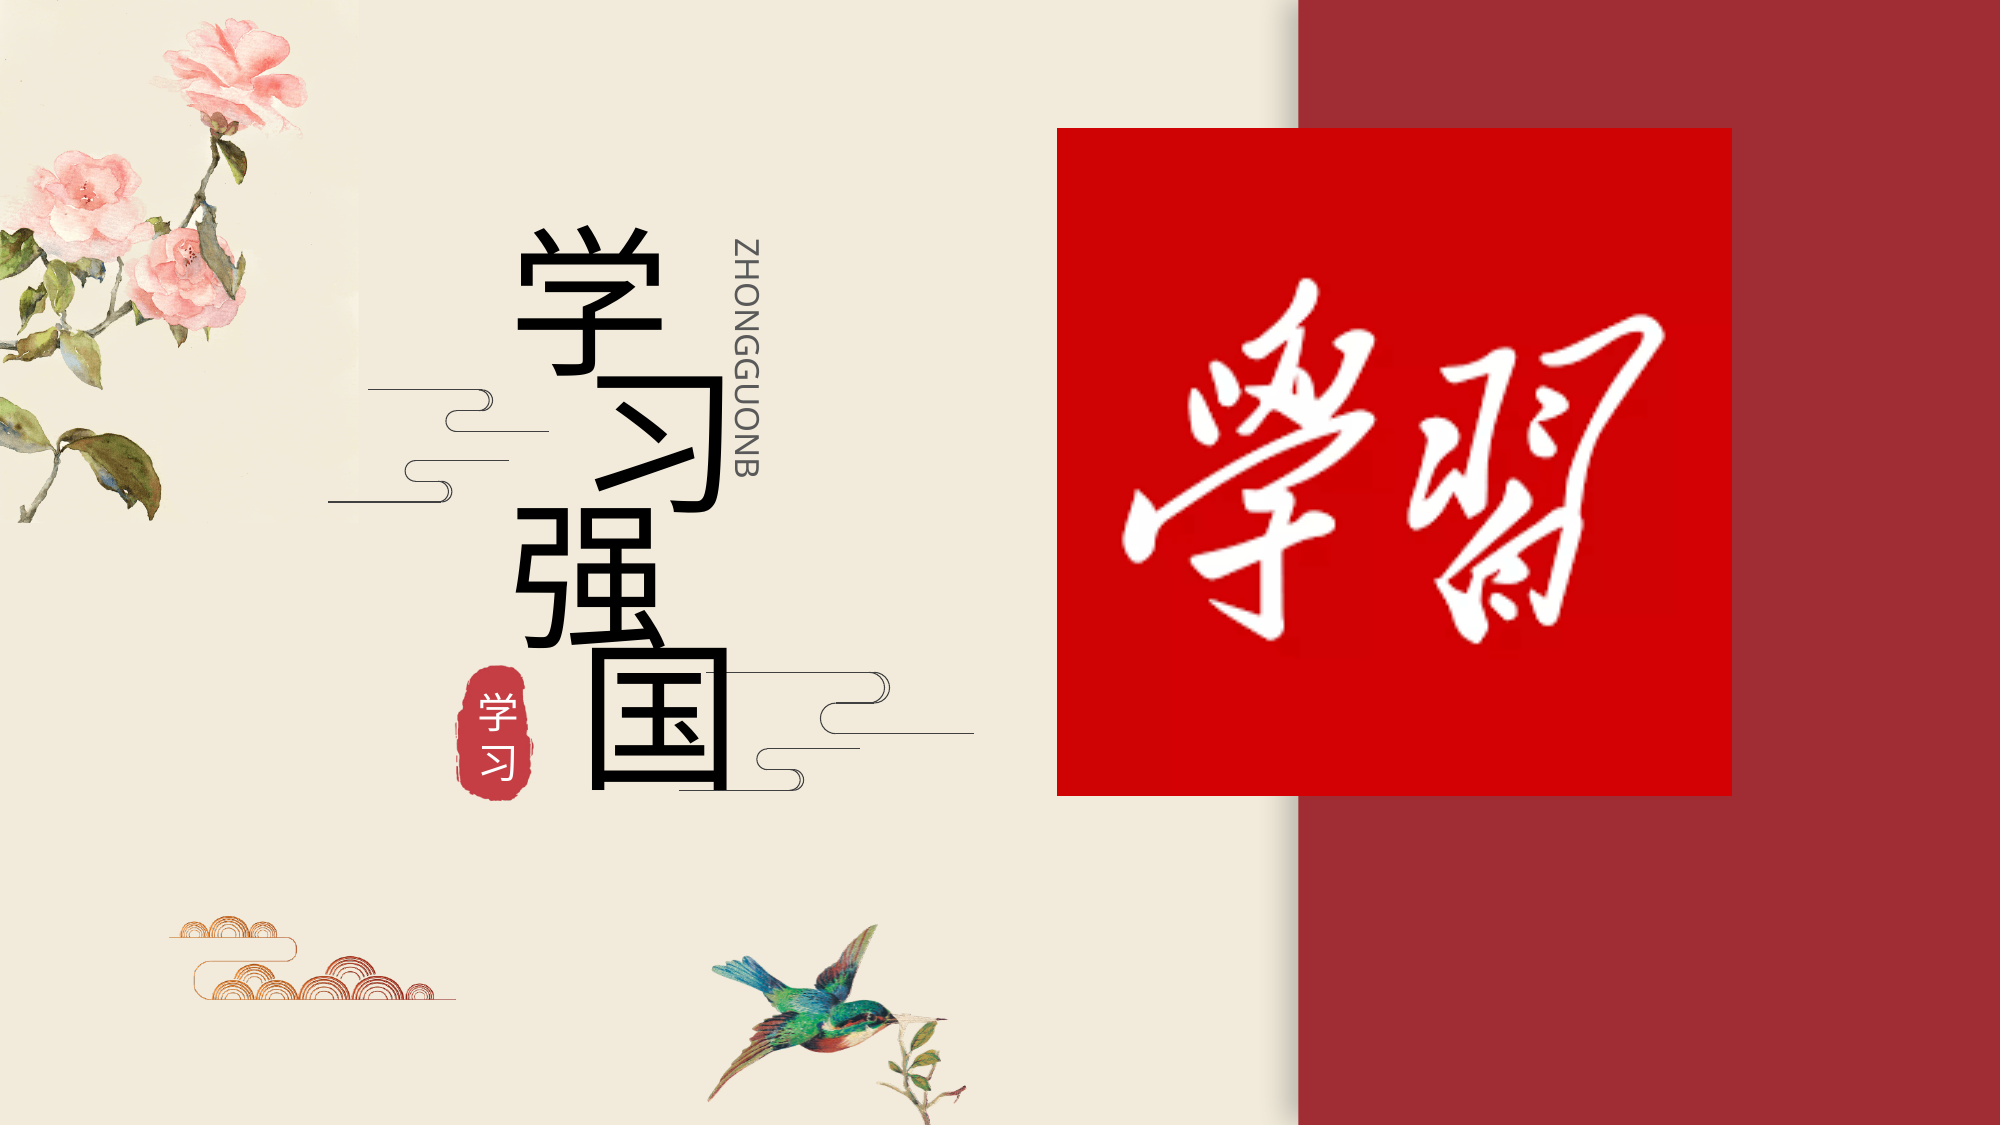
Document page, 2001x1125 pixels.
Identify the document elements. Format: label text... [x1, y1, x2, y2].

text_box 国 [563, 607, 694, 818]
picture [1057, 128, 1732, 796]
picture [707, 924, 972, 1125]
picture [0, 0, 359, 523]
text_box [327, 389, 550, 502]
text_box 习 [564, 331, 694, 542]
picture [152, 629, 611, 1119]
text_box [679, 672, 974, 791]
text_box 强 [494, 466, 624, 629]
text_box 学 [494, 193, 624, 404]
text_box ZHONGGUONB [704, 223, 776, 672]
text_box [1072, 0, 2000, 1125]
